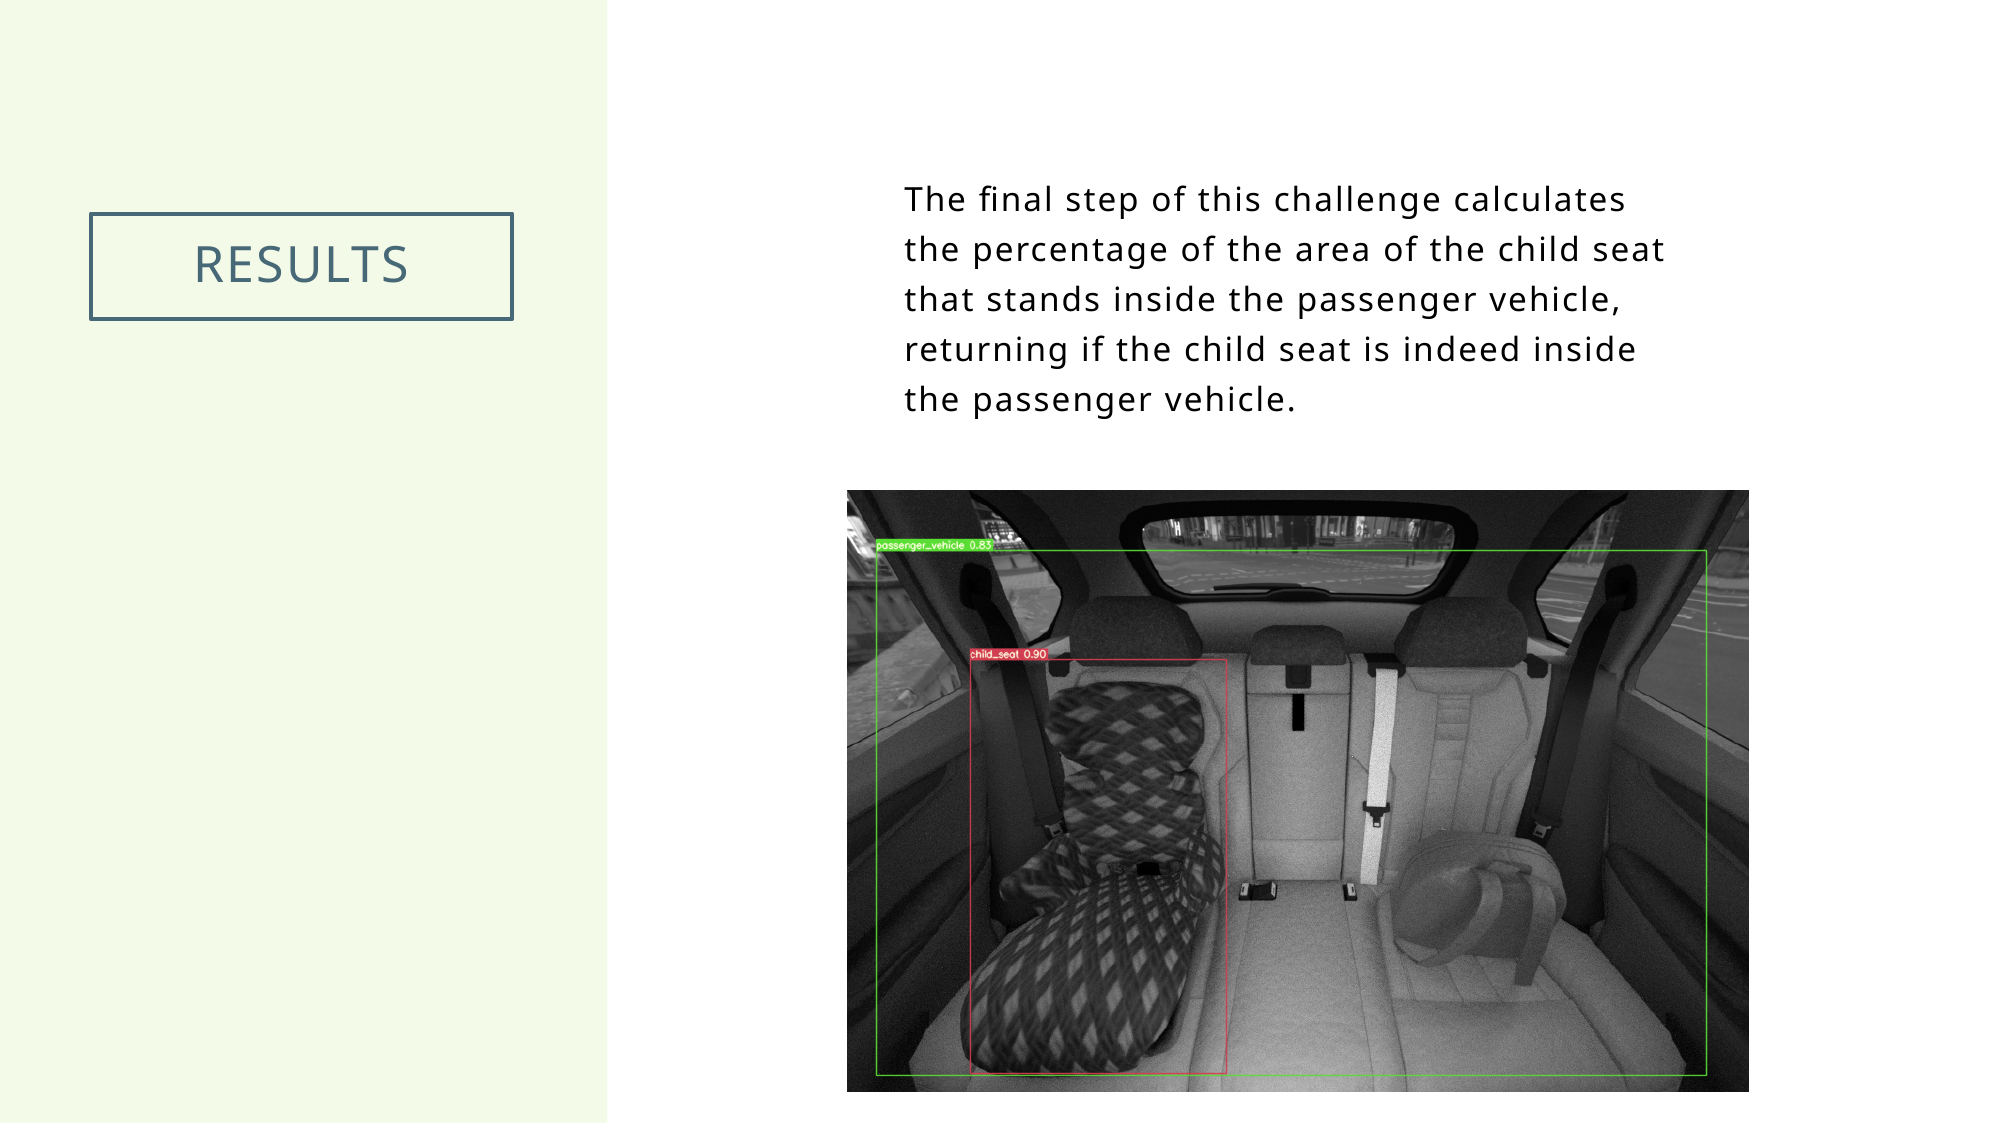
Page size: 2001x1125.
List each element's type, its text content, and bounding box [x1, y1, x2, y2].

text_box The final step of this challenge calculates the percentage of the area of the child seat that stands inside the passenger vehicle, returning if the child seat is indeed inside the passenger vehicle. [889, 161, 1707, 477]
picture [847, 490, 1749, 1092]
title results [89, 212, 514, 321]
